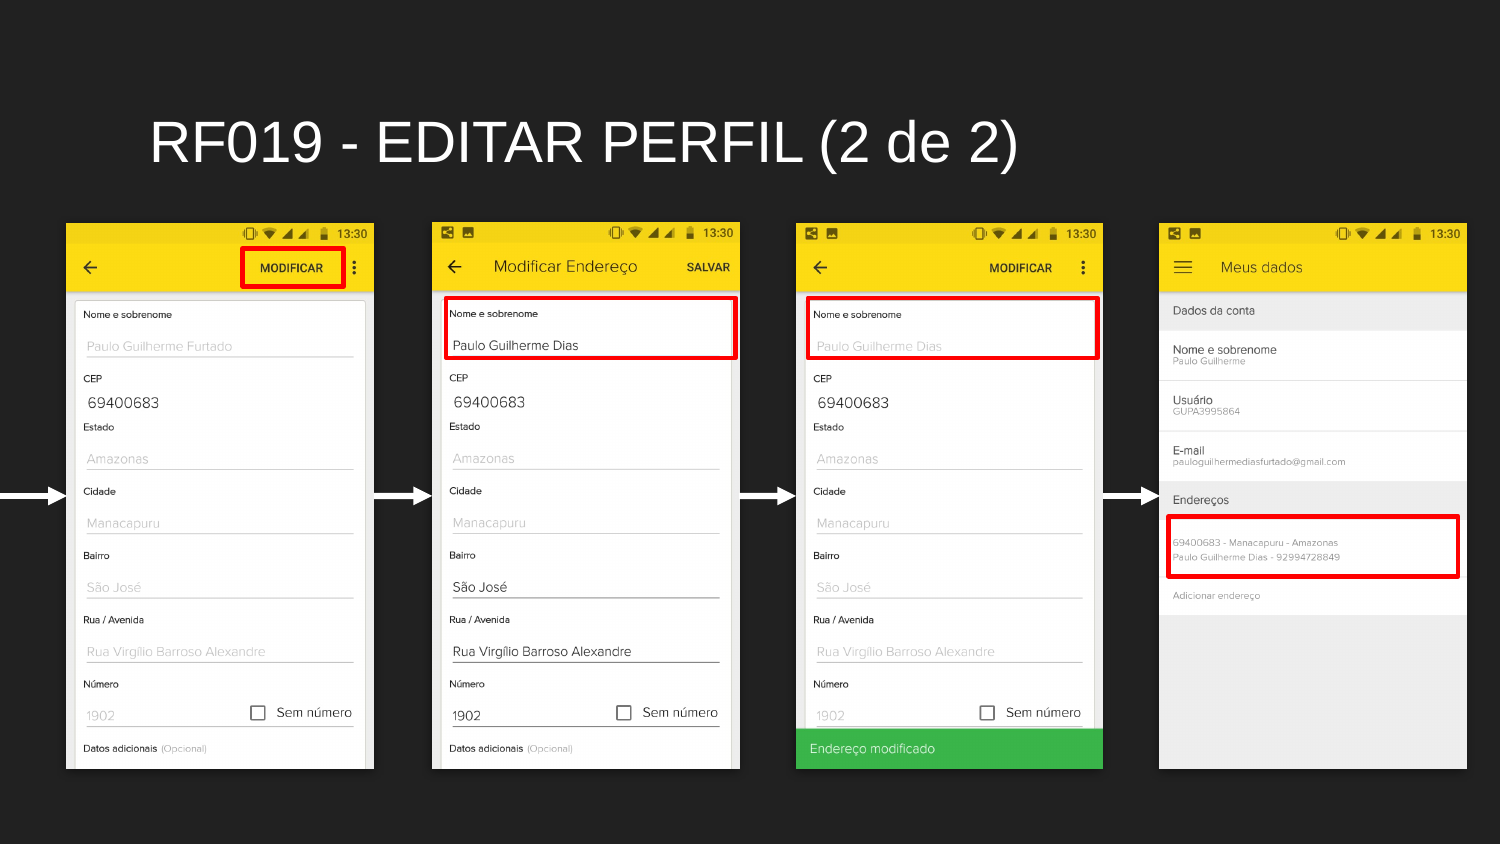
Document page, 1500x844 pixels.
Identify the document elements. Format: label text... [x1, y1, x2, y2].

picture [431, 222, 740, 769]
picture [1159, 222, 1468, 770]
title RF019 - EDITAR PERFIL (2 de 2) [134, 89, 1366, 200]
picture [795, 222, 1104, 770]
picture [66, 222, 375, 770]
